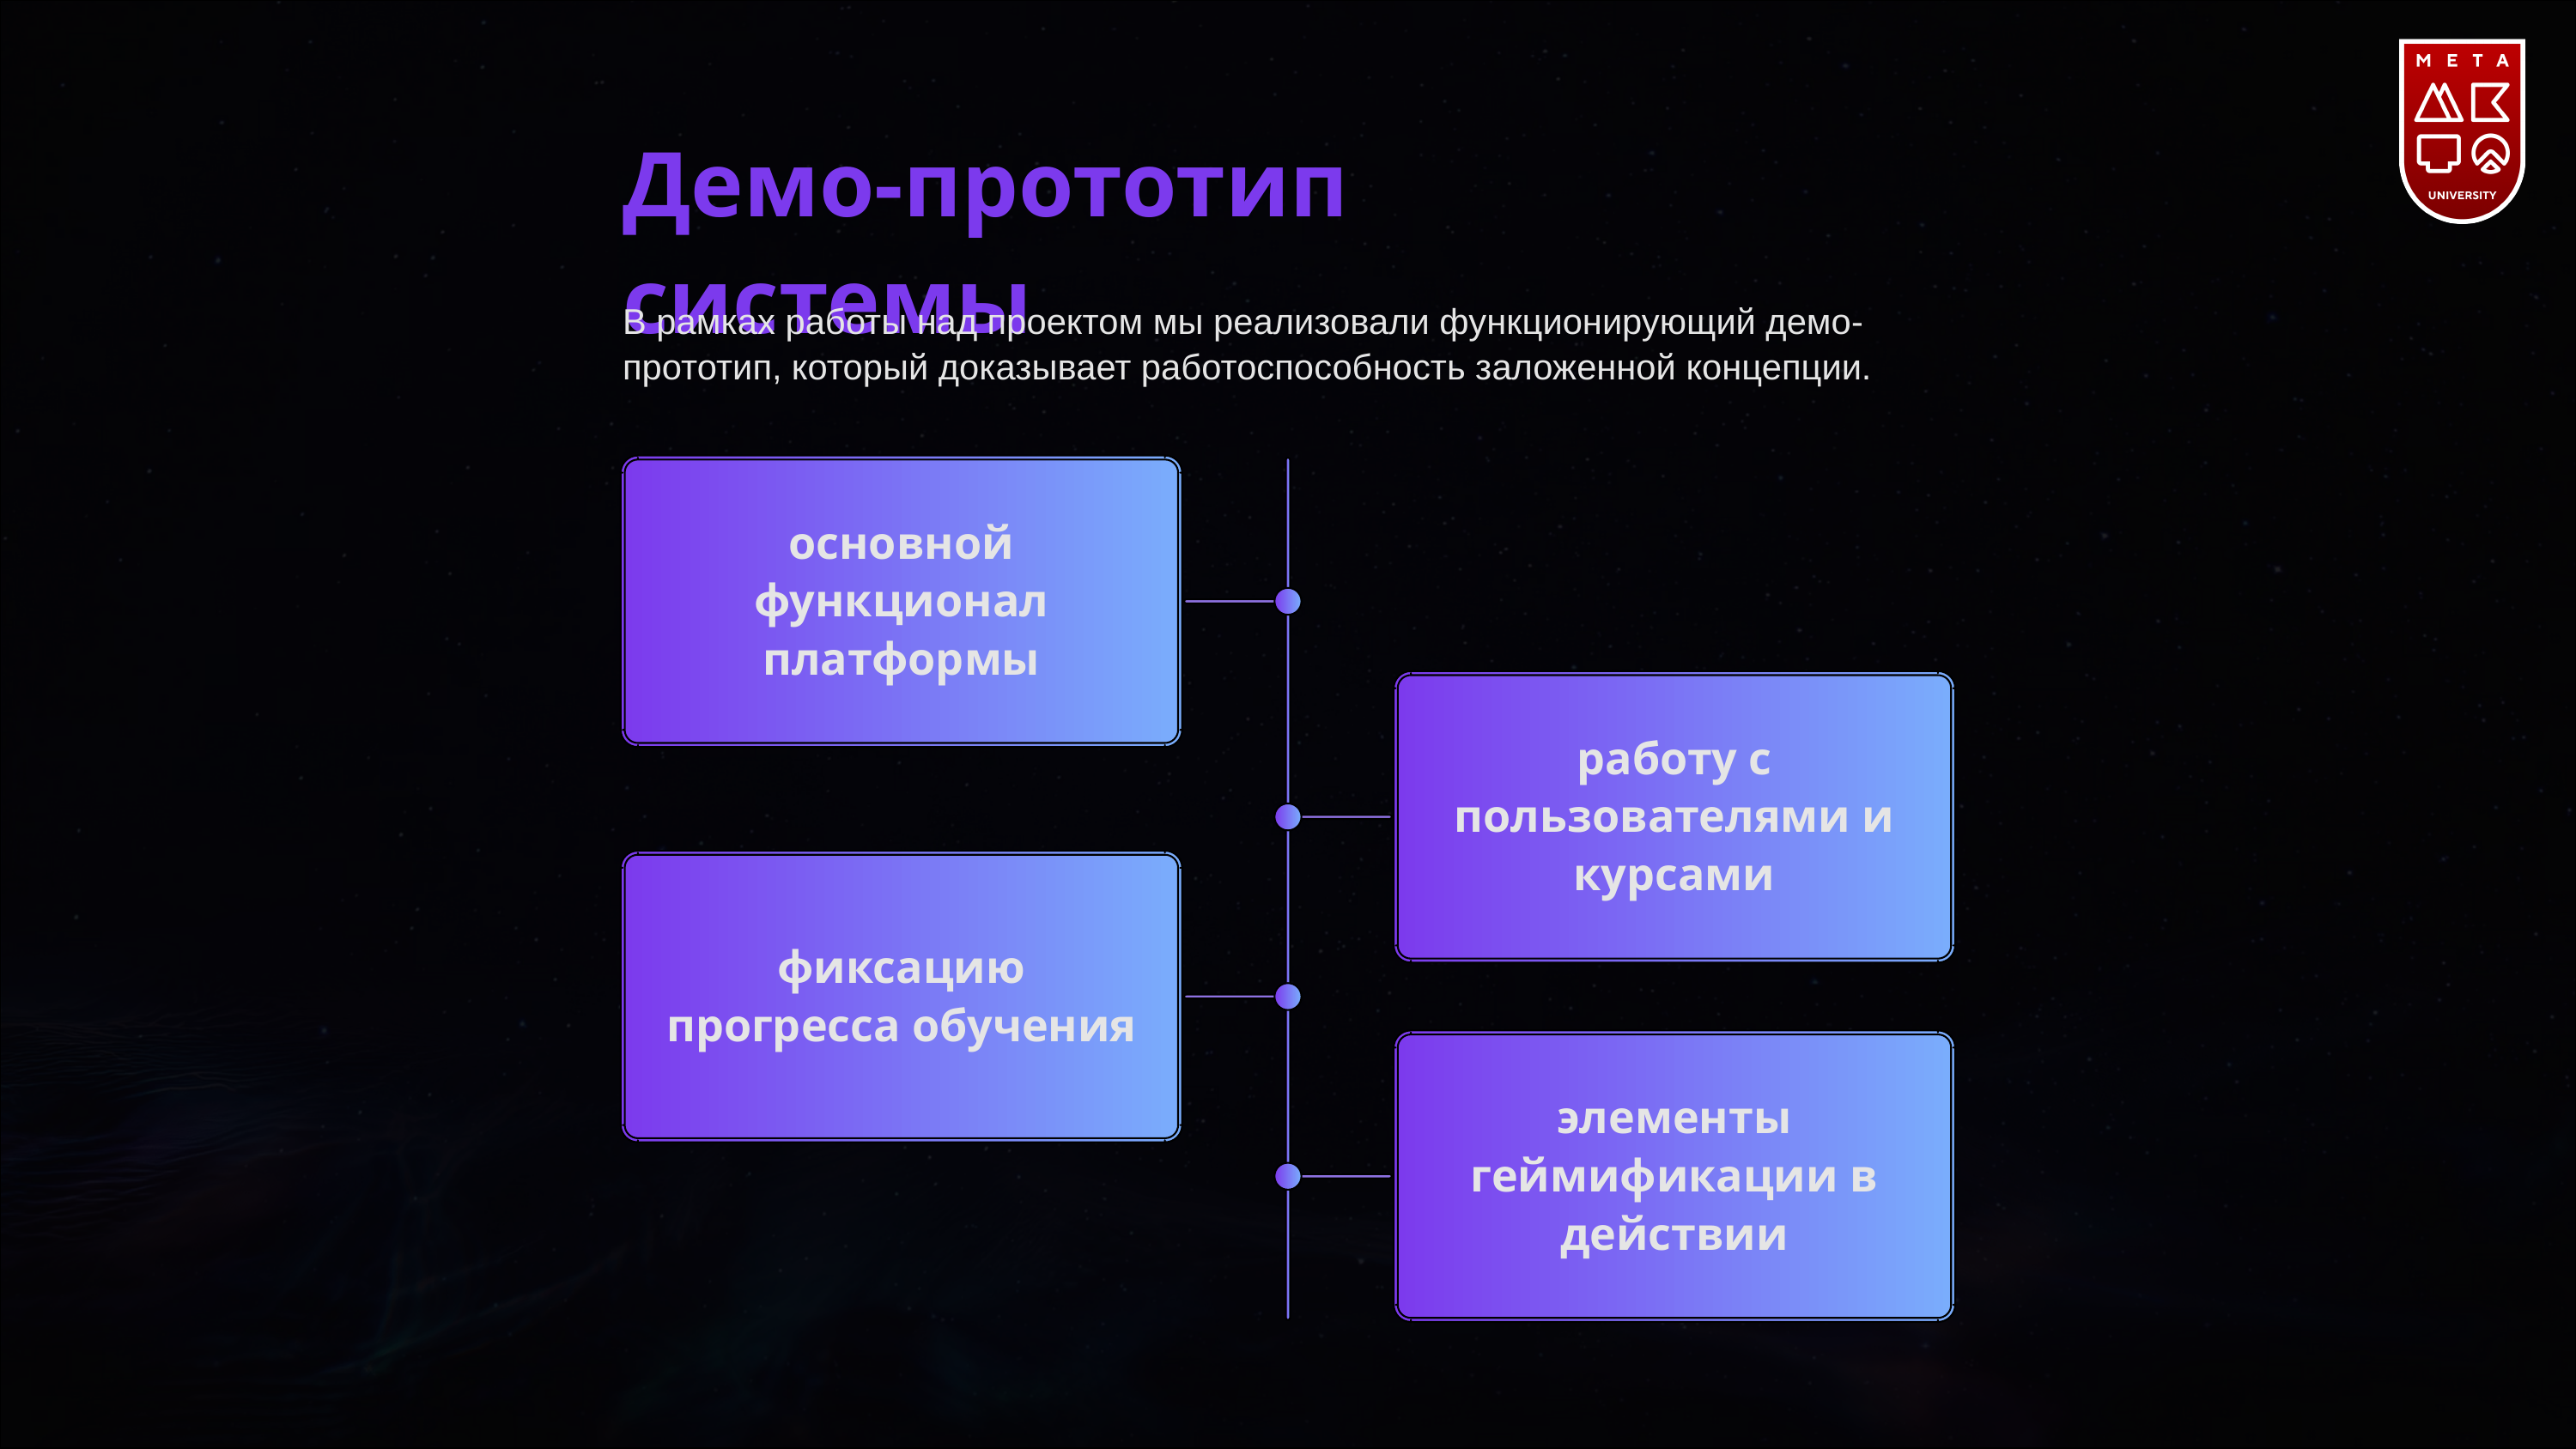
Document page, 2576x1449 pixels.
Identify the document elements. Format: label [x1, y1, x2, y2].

text_box [620, 126, 1956, 1323]
picture [2348, 0, 2576, 264]
text_box [0, 0, 2576, 1449]
